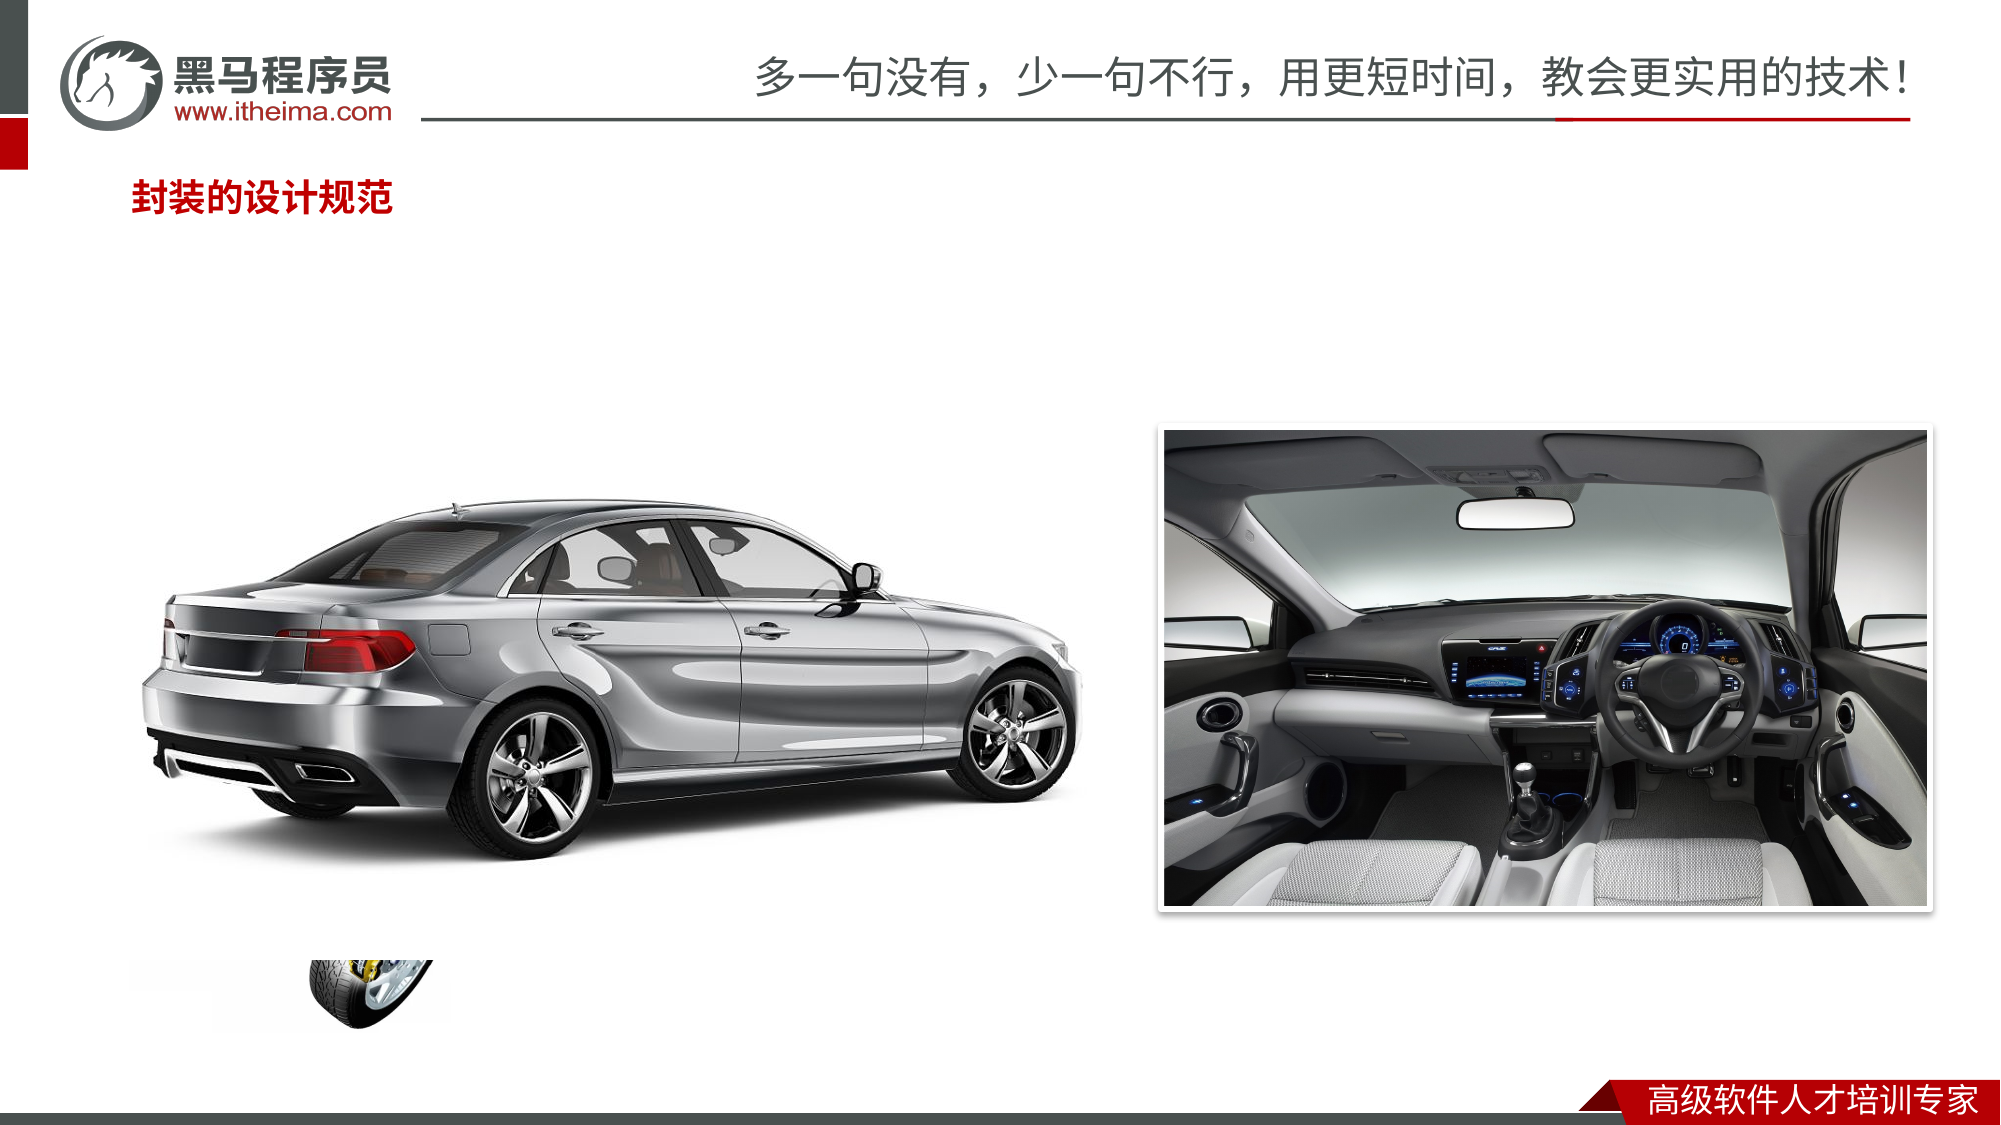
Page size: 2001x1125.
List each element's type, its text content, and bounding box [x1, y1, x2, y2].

picture [14, 0, 453, 179]
picture [0, 385, 1136, 1070]
title [116, 40, 1556, 125]
text_box 封装的设计规范 [116, 154, 1880, 239]
picture [1164, 429, 1928, 907]
